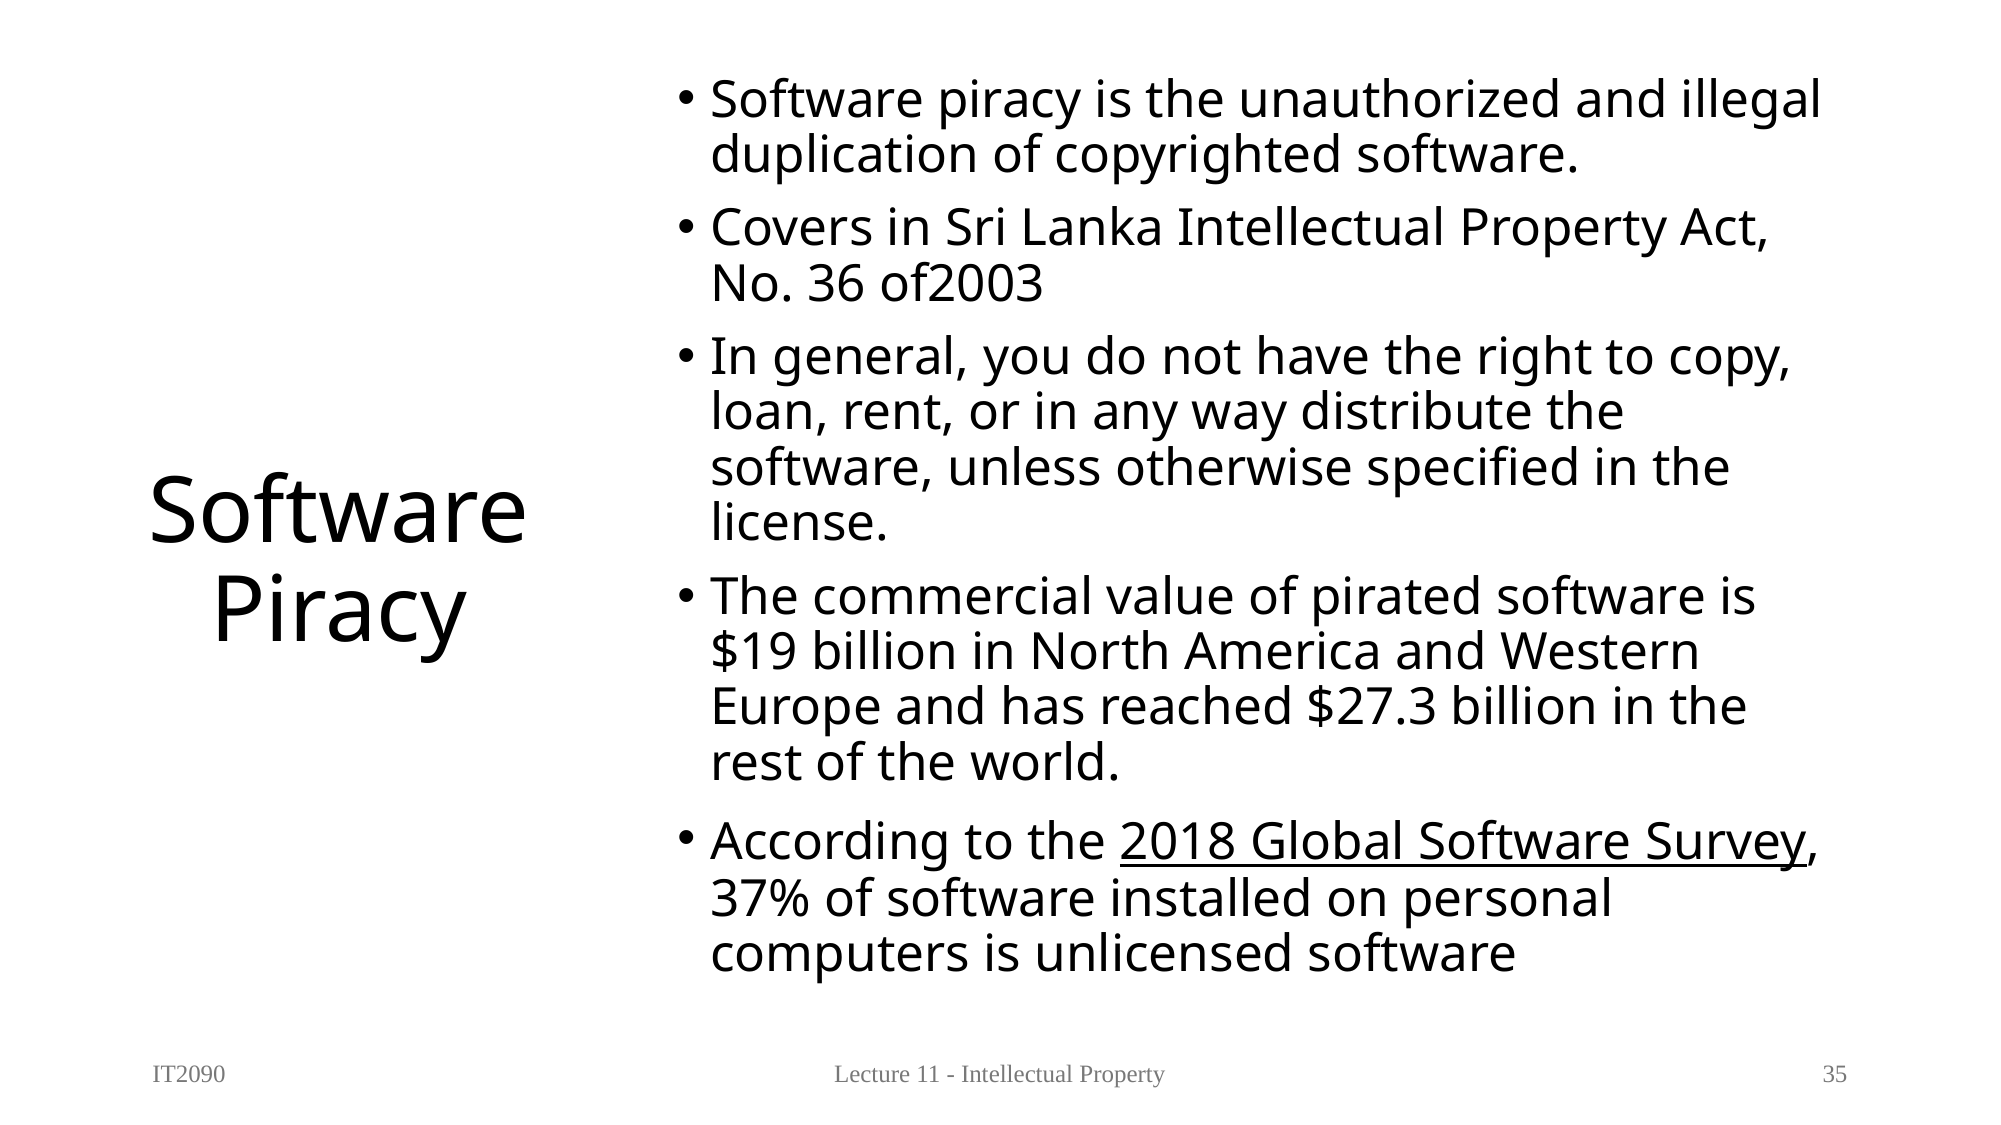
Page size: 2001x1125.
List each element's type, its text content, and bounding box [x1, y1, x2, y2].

list Software piracy is the unauthorized and illegal duplication of copyrighted software. Covers in Sri Lanka Intellectual Property Act, No. 36 of2003 In general, you do not have the right to copy, loan, rent, or in any way distribute the software, unless otherwise specified in the license. The commercial value of pirated software is $19 billion in North America and Western Europe and has reached $27.3 billion in the rest of the world. According to the 2018 Global Software Survey, 37% of software installed on personal computers is unlicensed software [662, 62, 1867, 993]
slide_number 35 [1412, 1042, 1863, 1103]
footer Lecture 11 - Intellectual Property [662, 1042, 1338, 1103]
title Software Piracy [50, 131, 628, 993]
slide_number IT2090 [137, 1042, 588, 1103]
